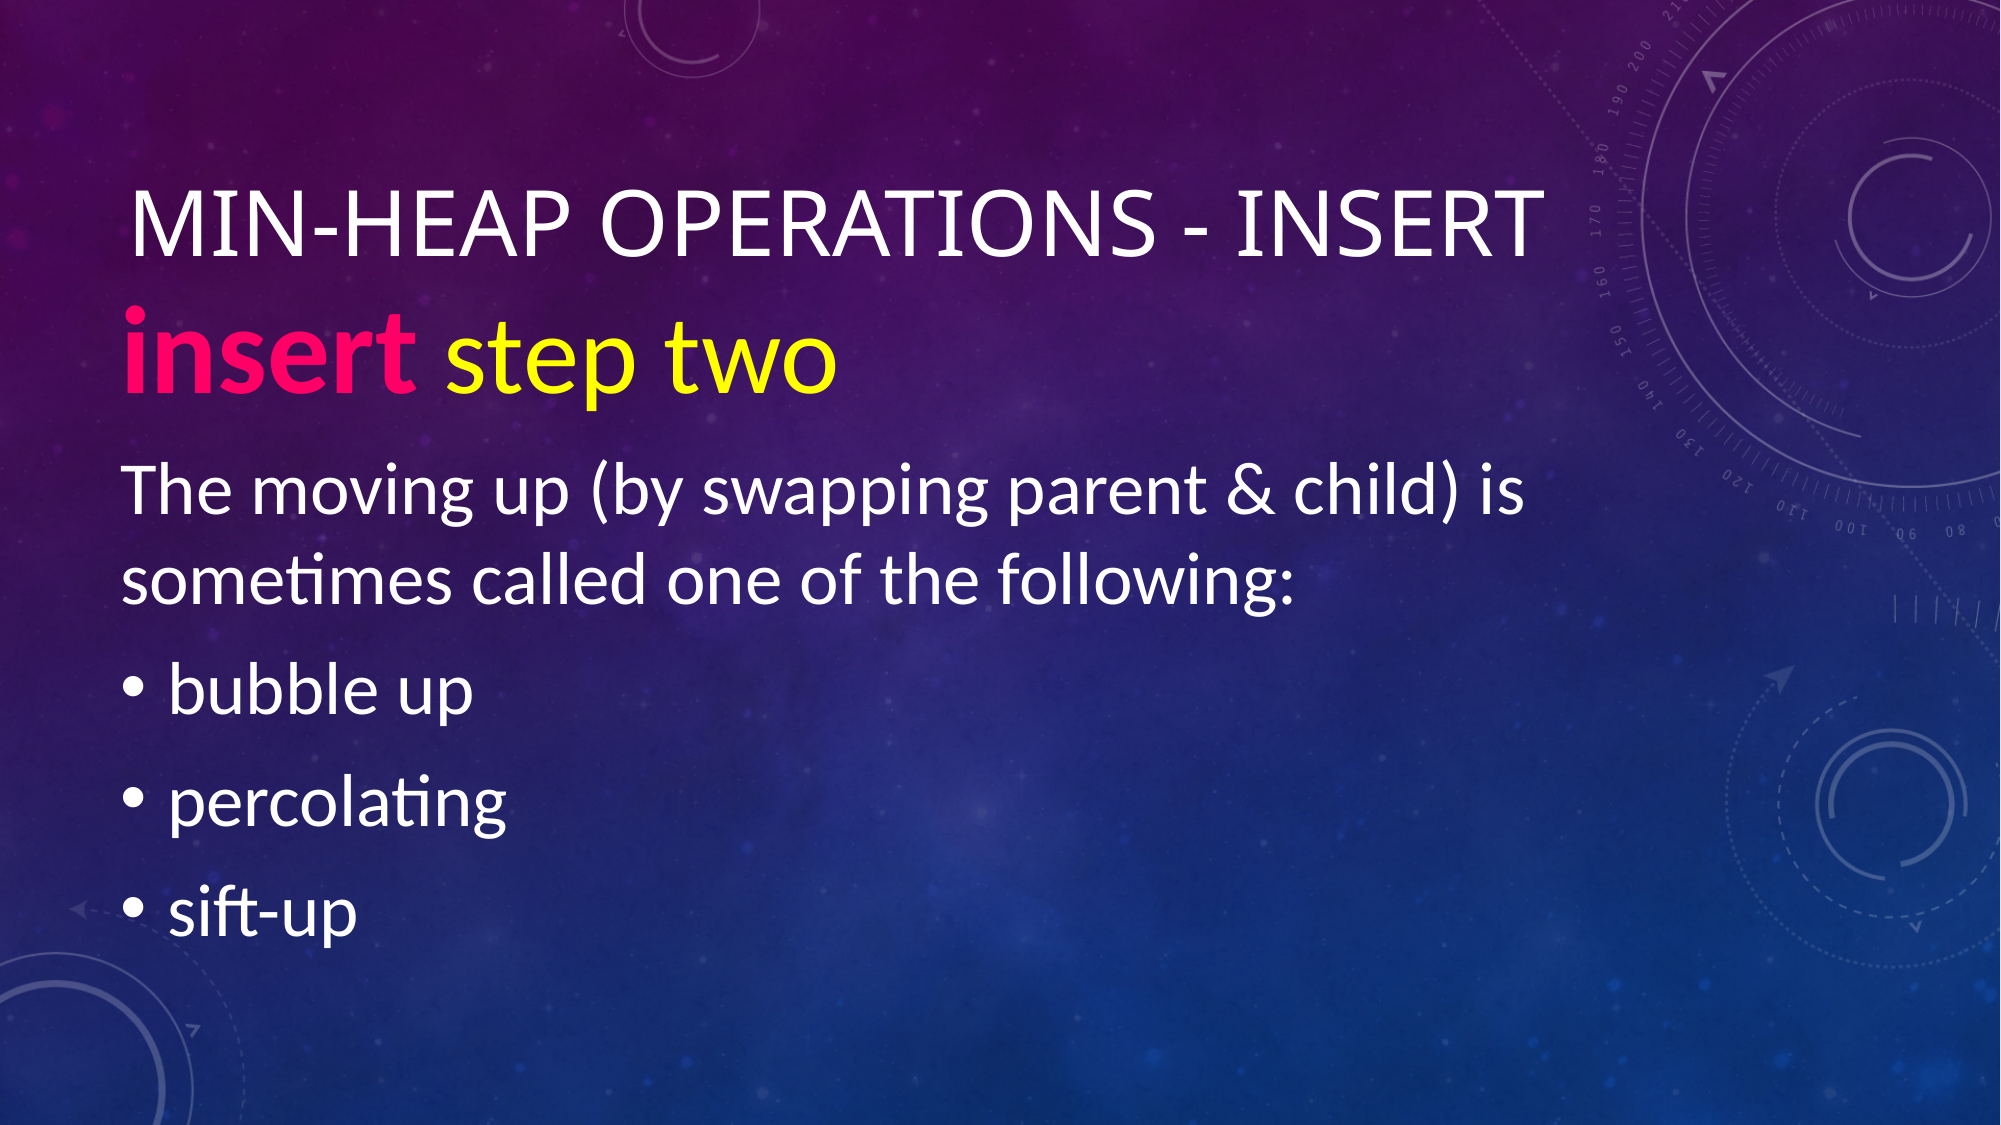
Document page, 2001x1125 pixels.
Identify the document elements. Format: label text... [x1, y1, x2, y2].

title MIN-heap operations - insert [112, 99, 1775, 260]
picture [0, 0, 2001, 1125]
list insert step two The moving up (by swapping parent & child) is sometimes called one of the following: bubble up percolating sift-up [105, 260, 1890, 1091]
